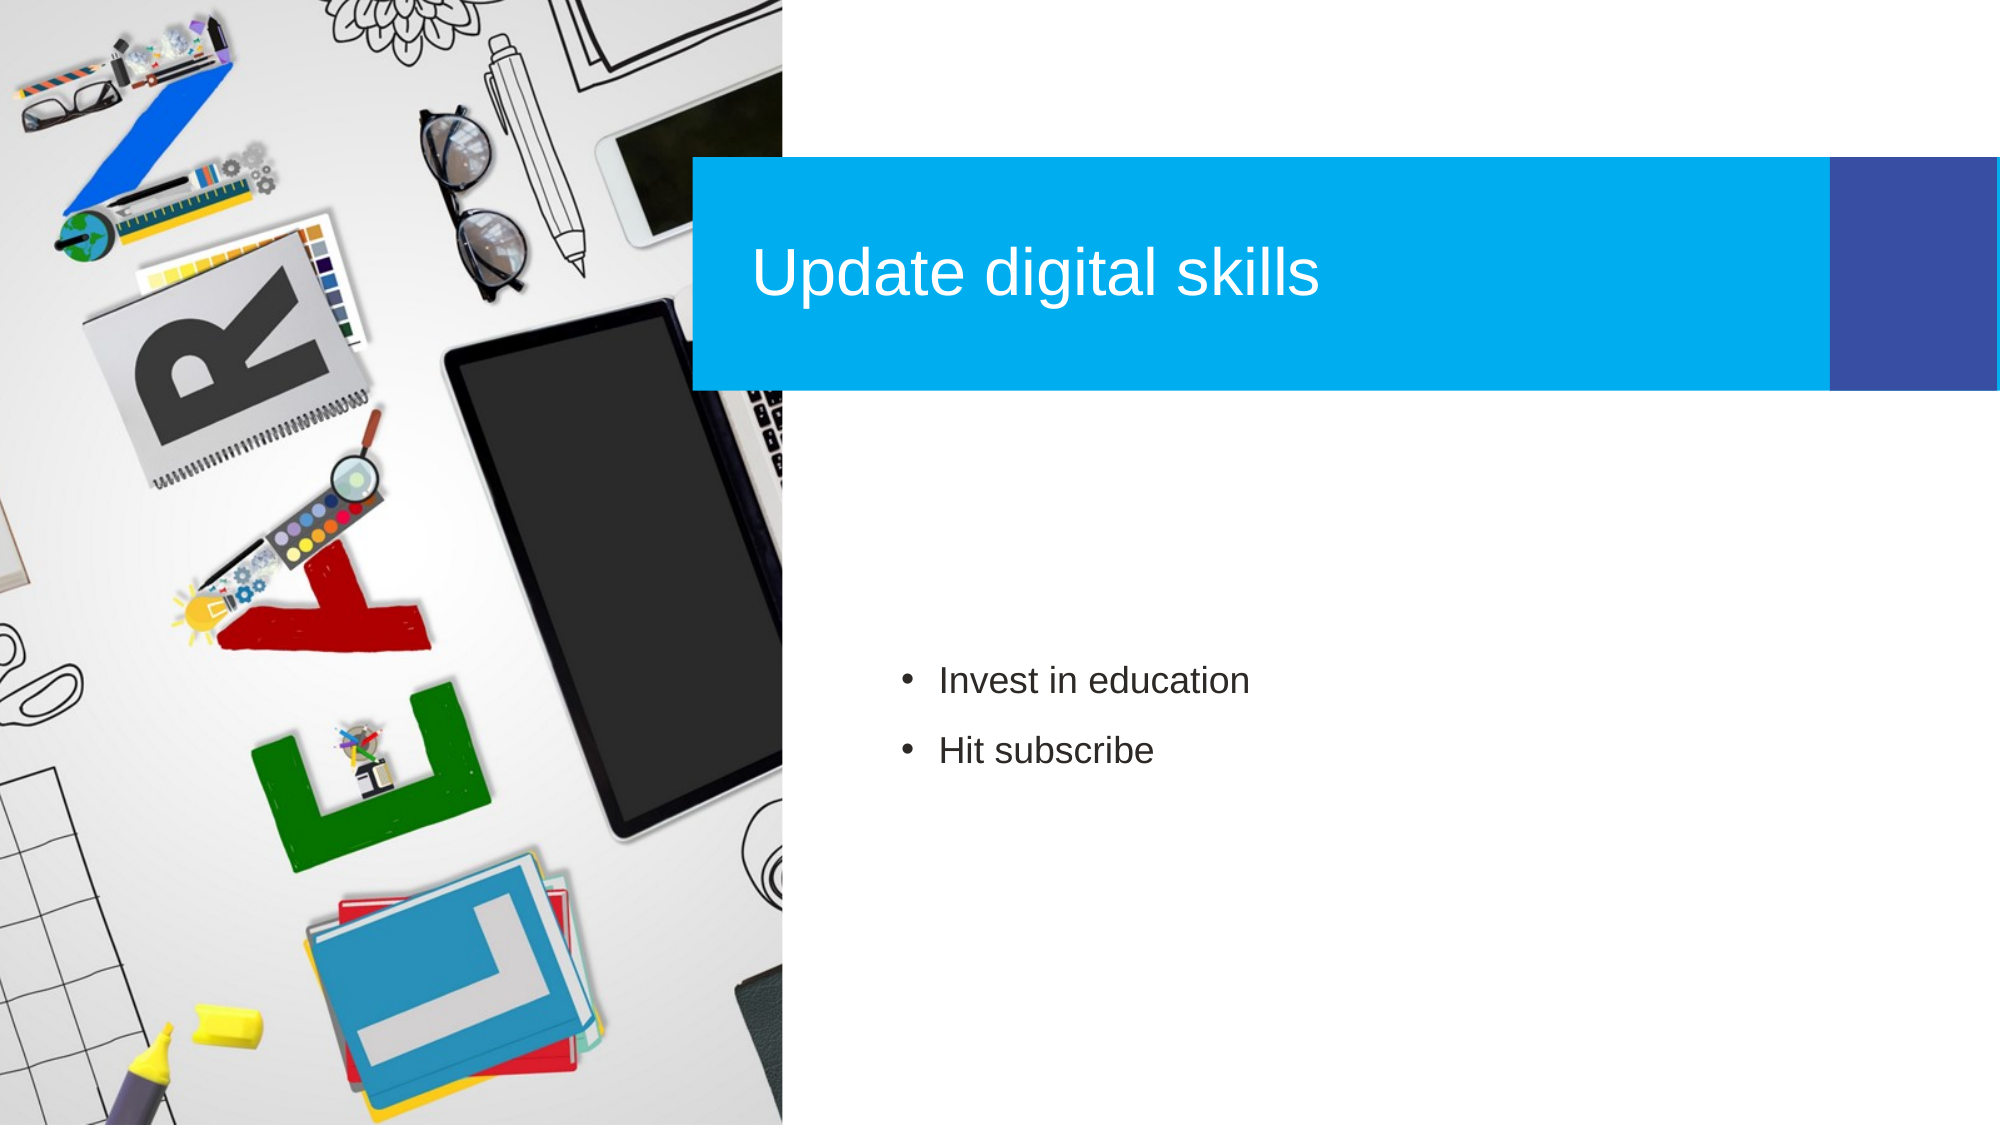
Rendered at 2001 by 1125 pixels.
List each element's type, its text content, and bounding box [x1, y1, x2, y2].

text_box Invest in education Hit subscribe [886, 424, 1830, 1002]
text_box Update digital skills [692, 157, 1829, 391]
text_box [0, 0, 783, 1125]
text_box [1829, 156, 1998, 392]
